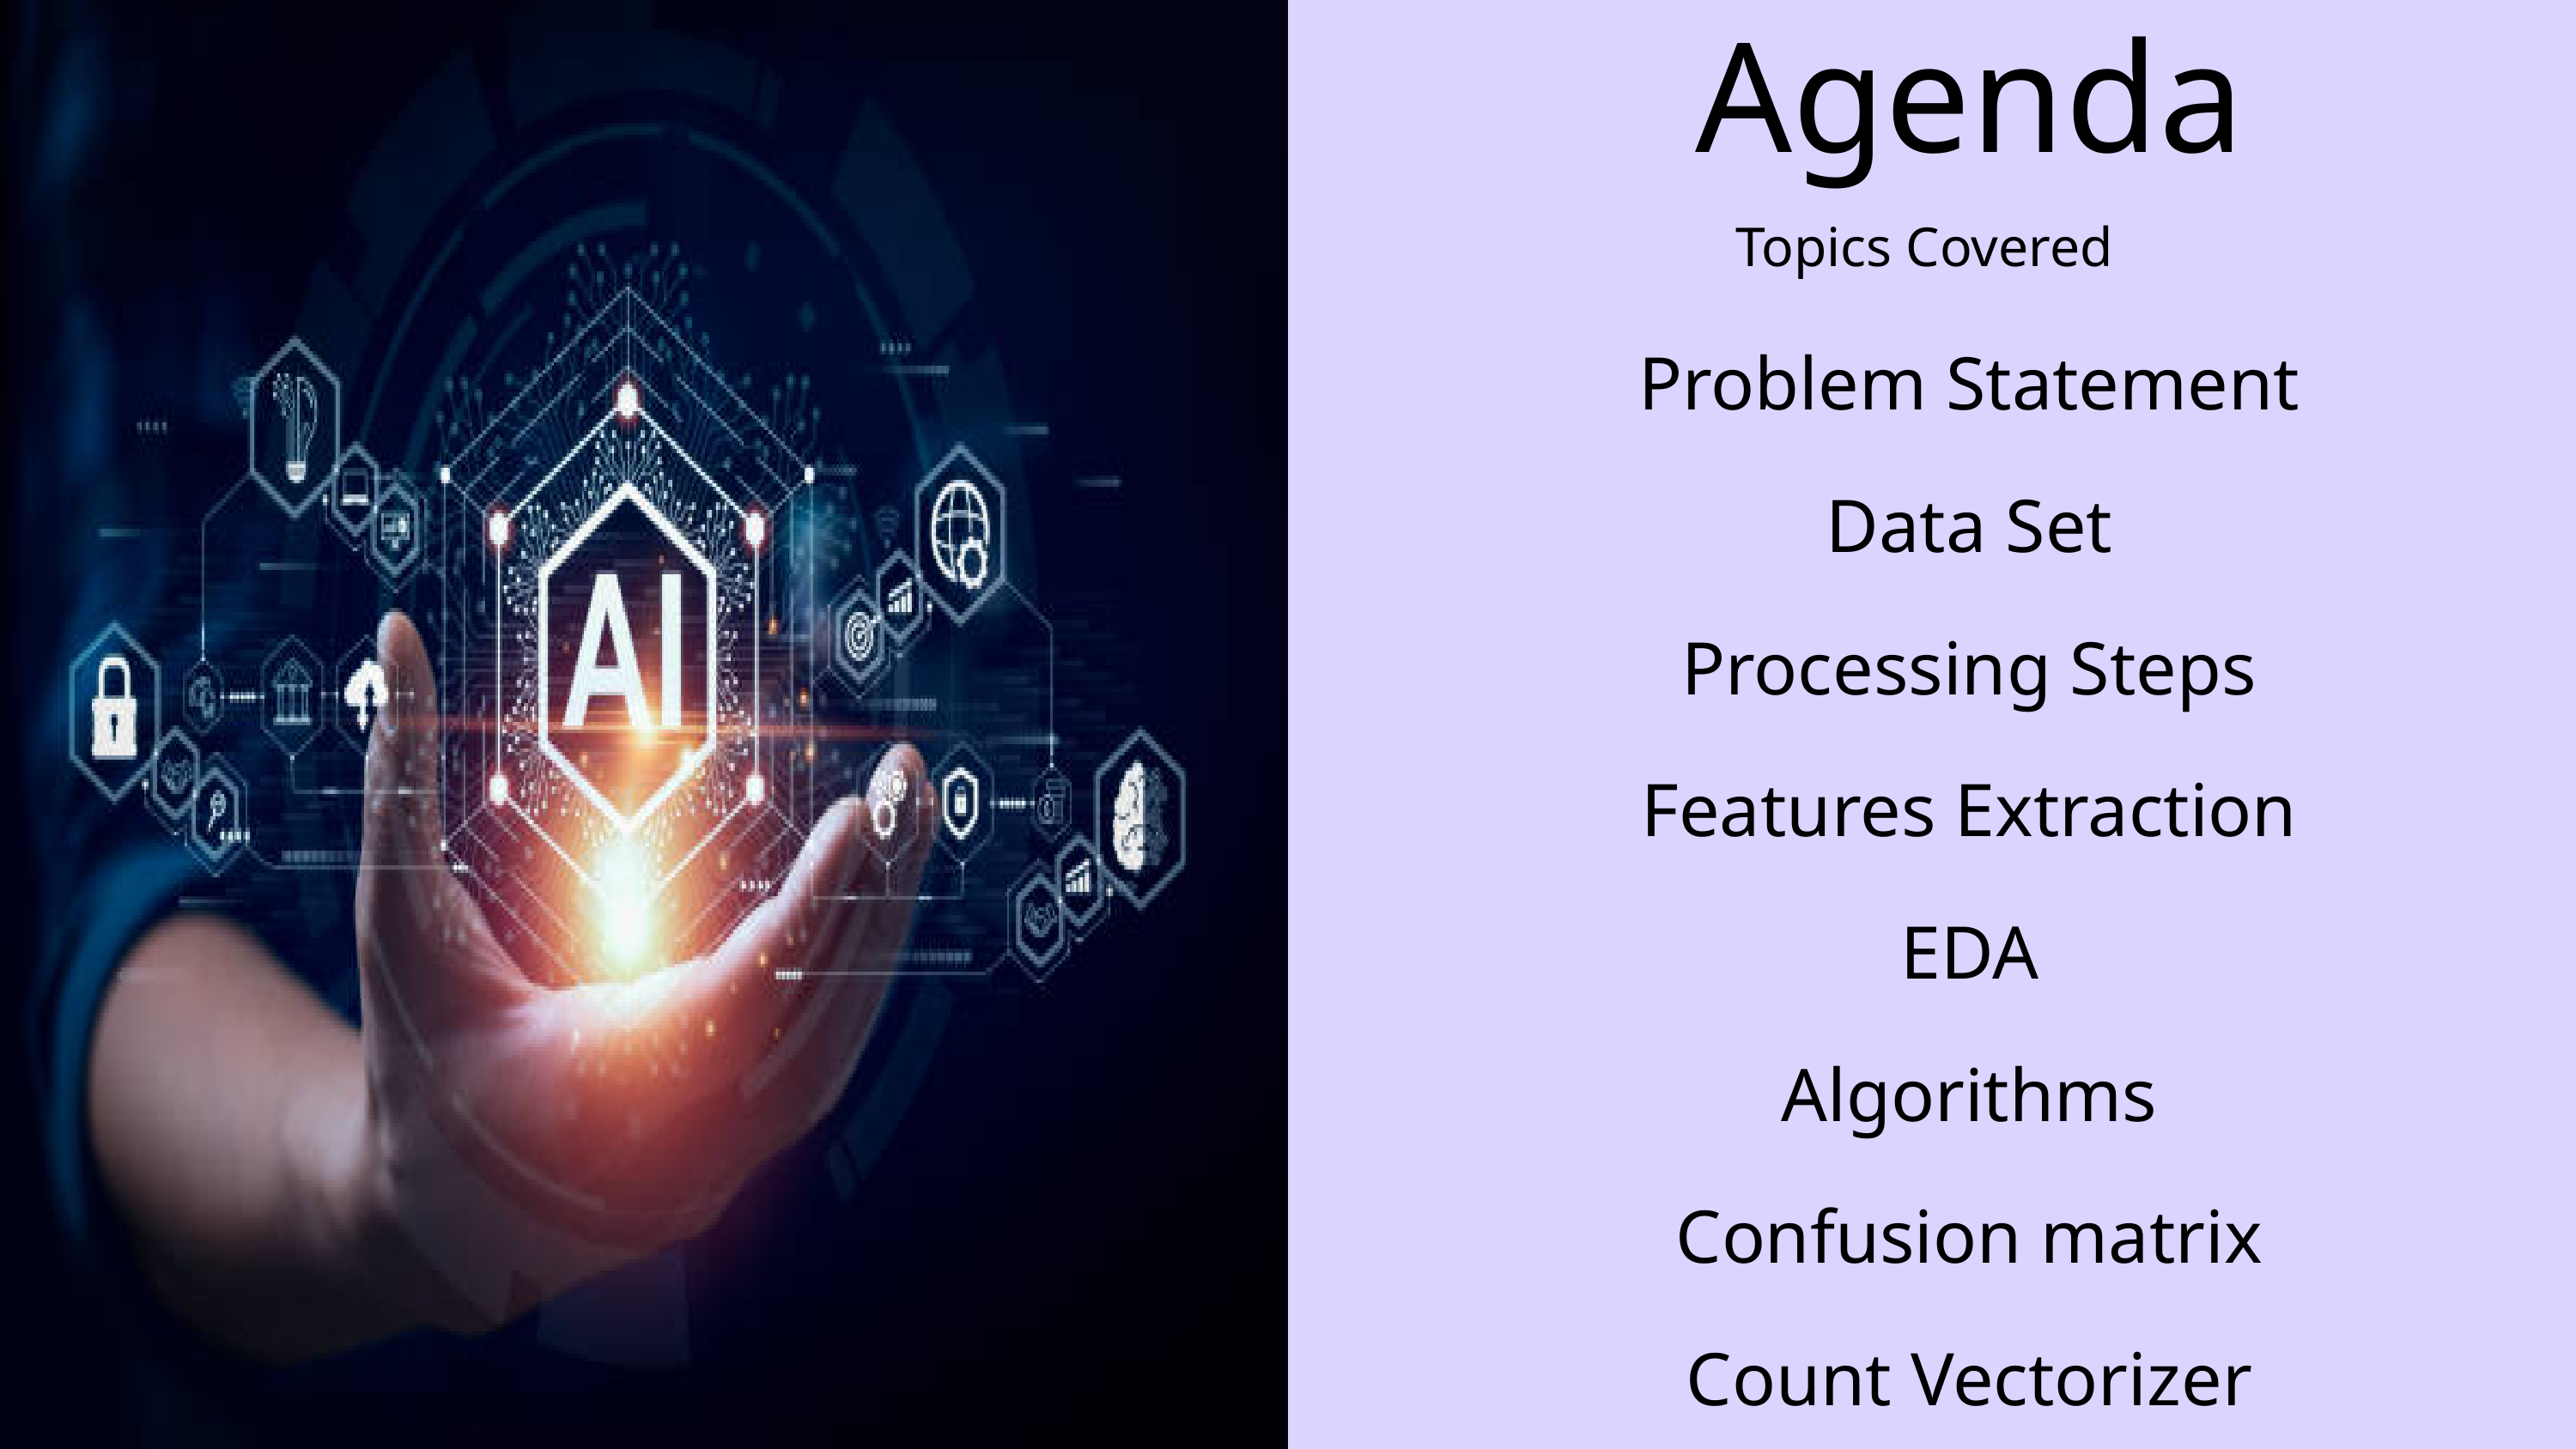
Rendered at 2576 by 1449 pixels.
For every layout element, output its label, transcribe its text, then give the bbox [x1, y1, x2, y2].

text_box Agenda [1515, 0, 2424, 183]
text_box Topics Covered [1697, 207, 2152, 278]
text_box Problem Statement Data Set Processing Steps Features Extraction EDA Algorithms Confusion matrix Count Vectorizer [1291, 282, 2576, 1449]
picture [0, 0, 1288, 1449]
